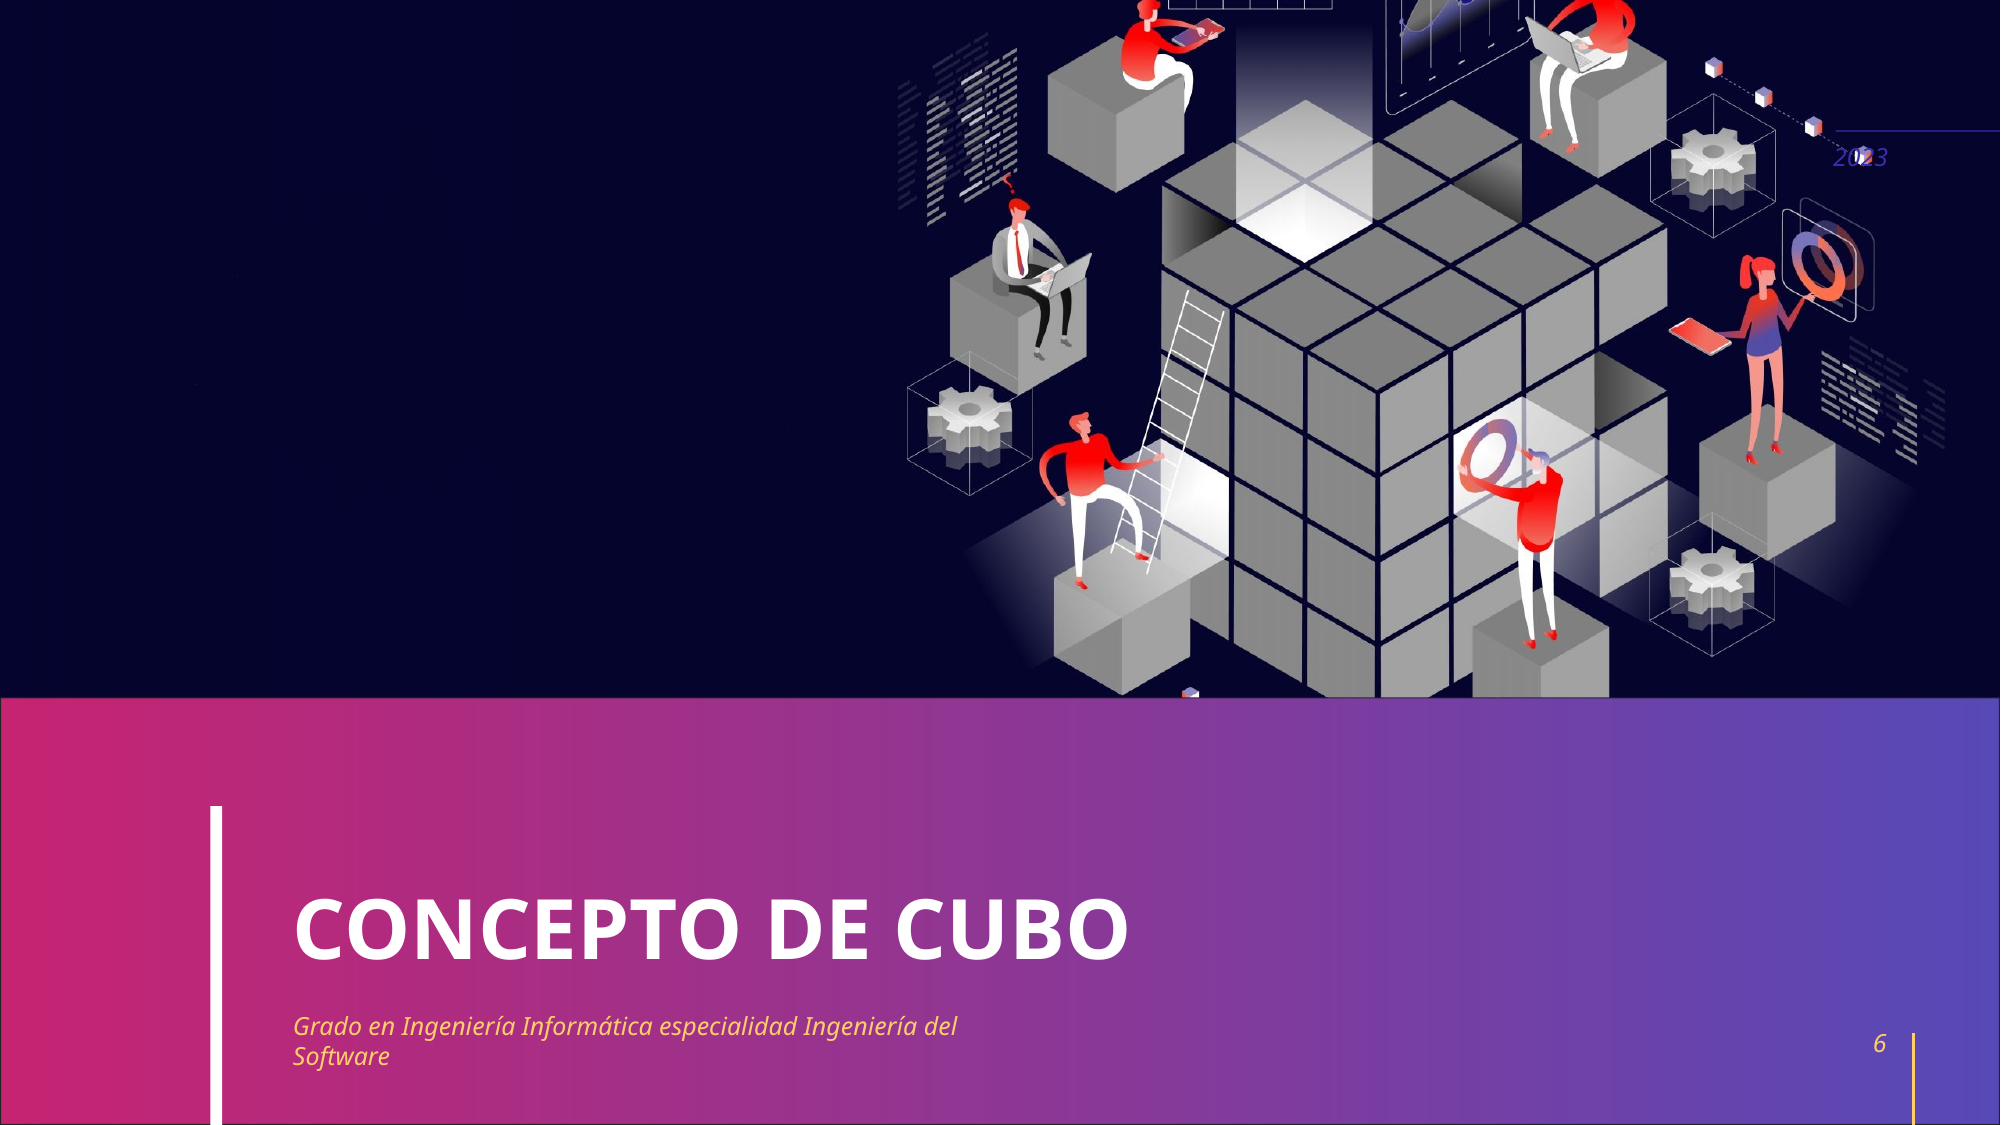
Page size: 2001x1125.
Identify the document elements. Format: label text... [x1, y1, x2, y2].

footer Grado en Ingeniería Informática especialidad Ingeniería del Software [277, 1010, 1035, 1071]
slide_number 6 [1451, 1015, 1902, 1075]
picture [0, 0, 2000, 698]
title CONCEPTO DE CUBO [277, 727, 1723, 986]
